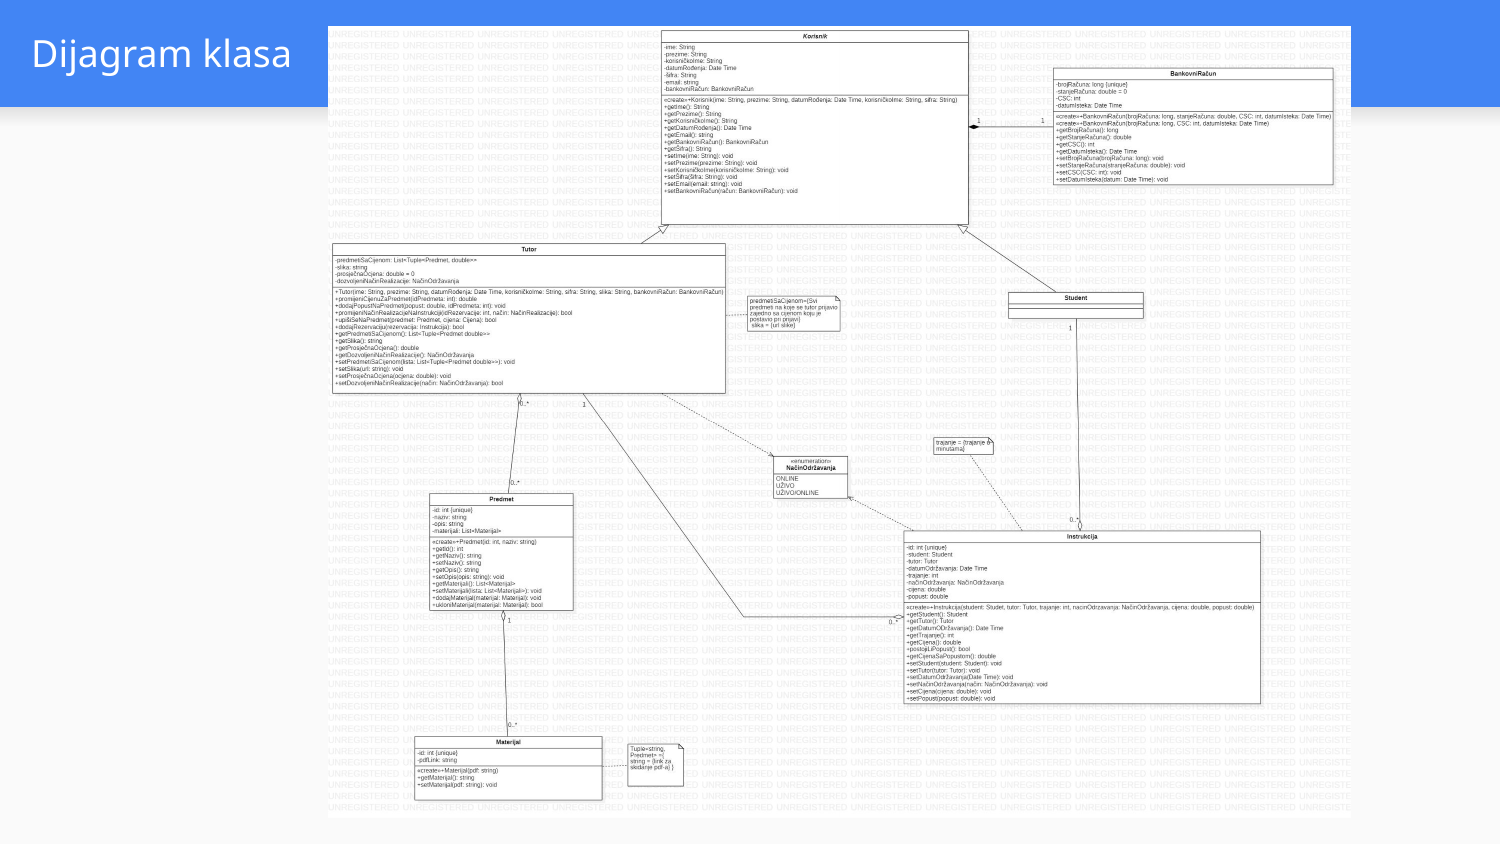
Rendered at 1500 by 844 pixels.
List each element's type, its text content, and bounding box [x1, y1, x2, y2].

title Dijagram klasa [16, 2, 1464, 102]
picture [328, 26, 1351, 818]
